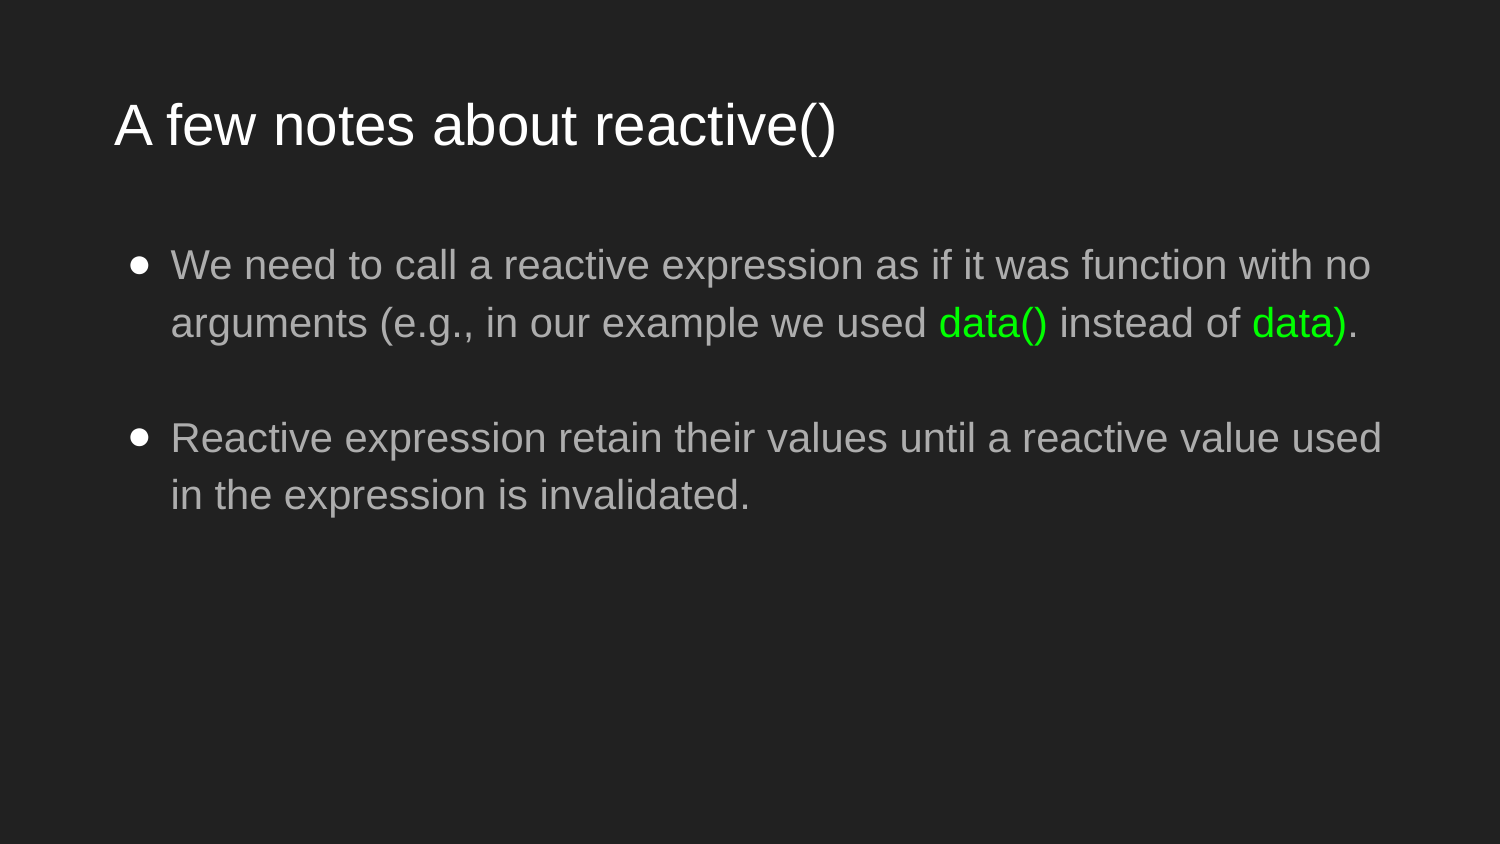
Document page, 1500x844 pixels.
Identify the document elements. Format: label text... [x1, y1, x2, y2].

list We need to call a reactive expression as if it was function with no arguments (e.g., in our example we used data() instead of data). Reactive expression retain their values until a reactive value used in the expression is invalidated. [103, 224, 1397, 760]
title A few notes about reactive() [103, 44, 1397, 208]
